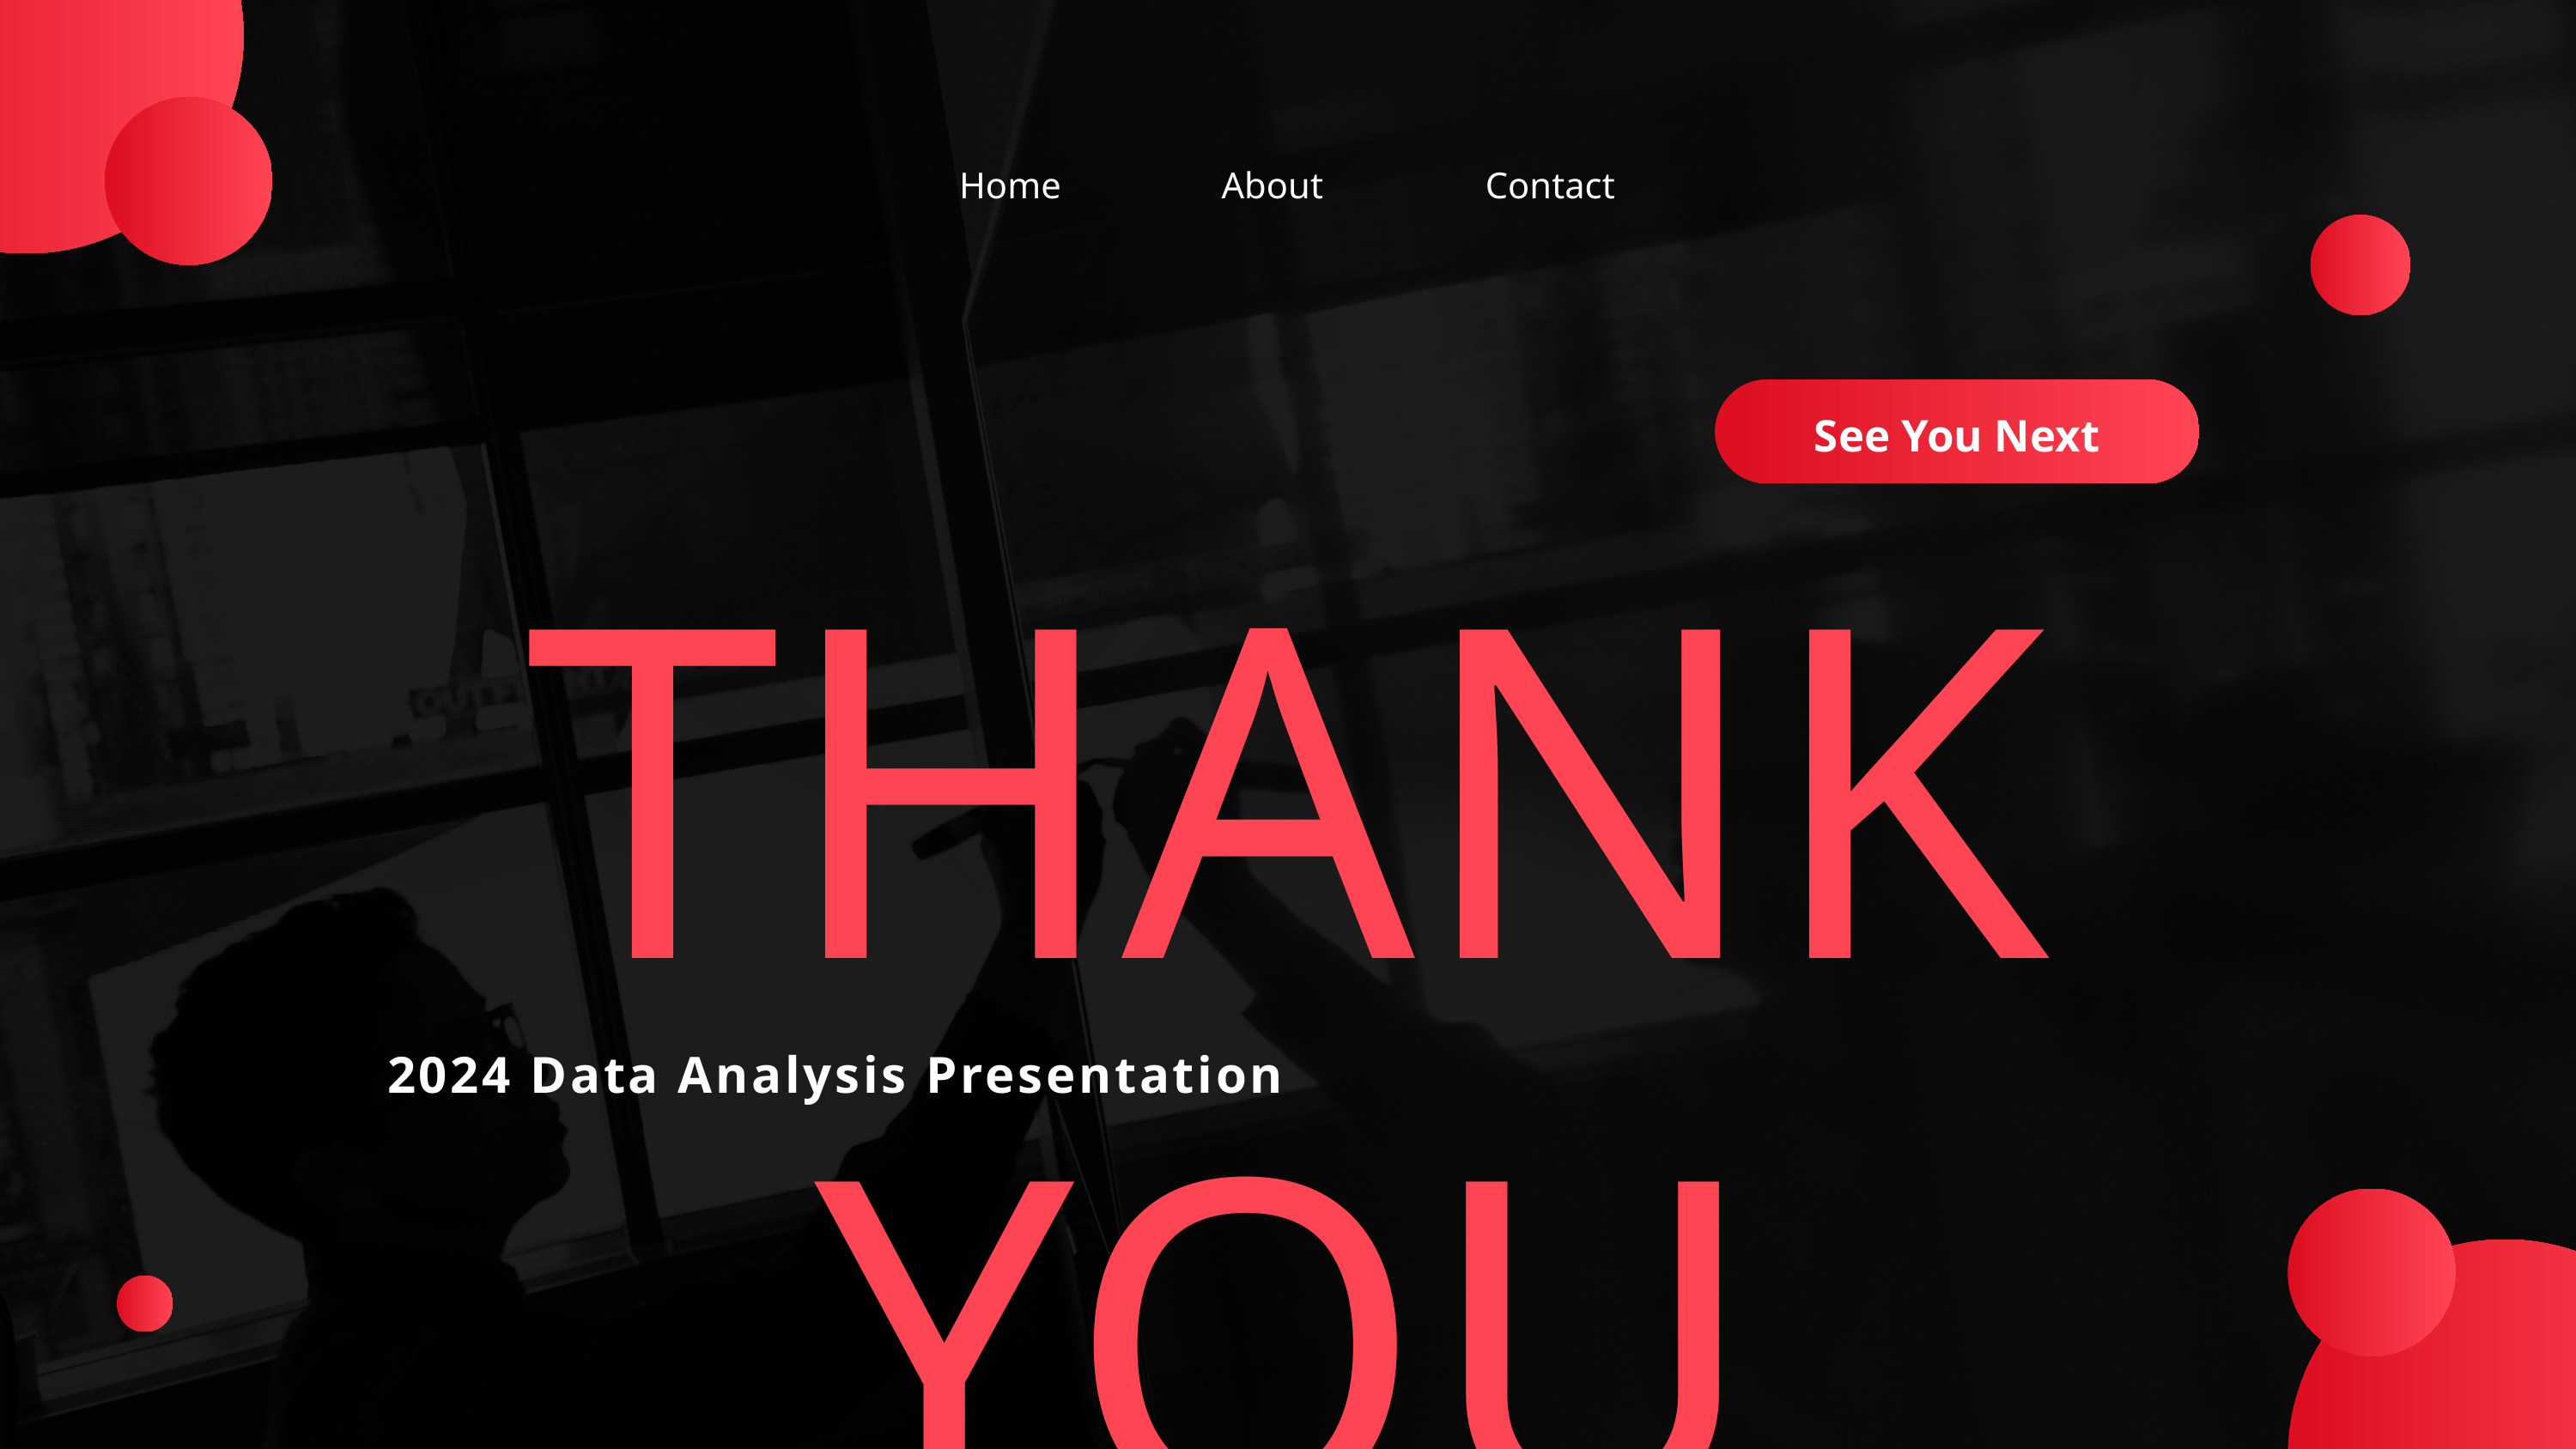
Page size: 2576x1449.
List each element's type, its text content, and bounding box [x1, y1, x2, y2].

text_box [2287, 1239, 2576, 1449]
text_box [1714, 379, 2200, 484]
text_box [0, 0, 244, 254]
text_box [104, 97, 273, 265]
text_box THANK YOU [265, 498, 2311, 1449]
text_box About [1206, 155, 1338, 206]
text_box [2310, 215, 2411, 316]
text_box 2024 Data Analysis Presentation [387, 1033, 1469, 1104]
text_box [0, 0, 2576, 1449]
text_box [116, 1275, 173, 1332]
text_box Contact [1469, 155, 1631, 206]
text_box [2287, 1188, 2456, 1357]
text_box Home [945, 155, 1076, 206]
